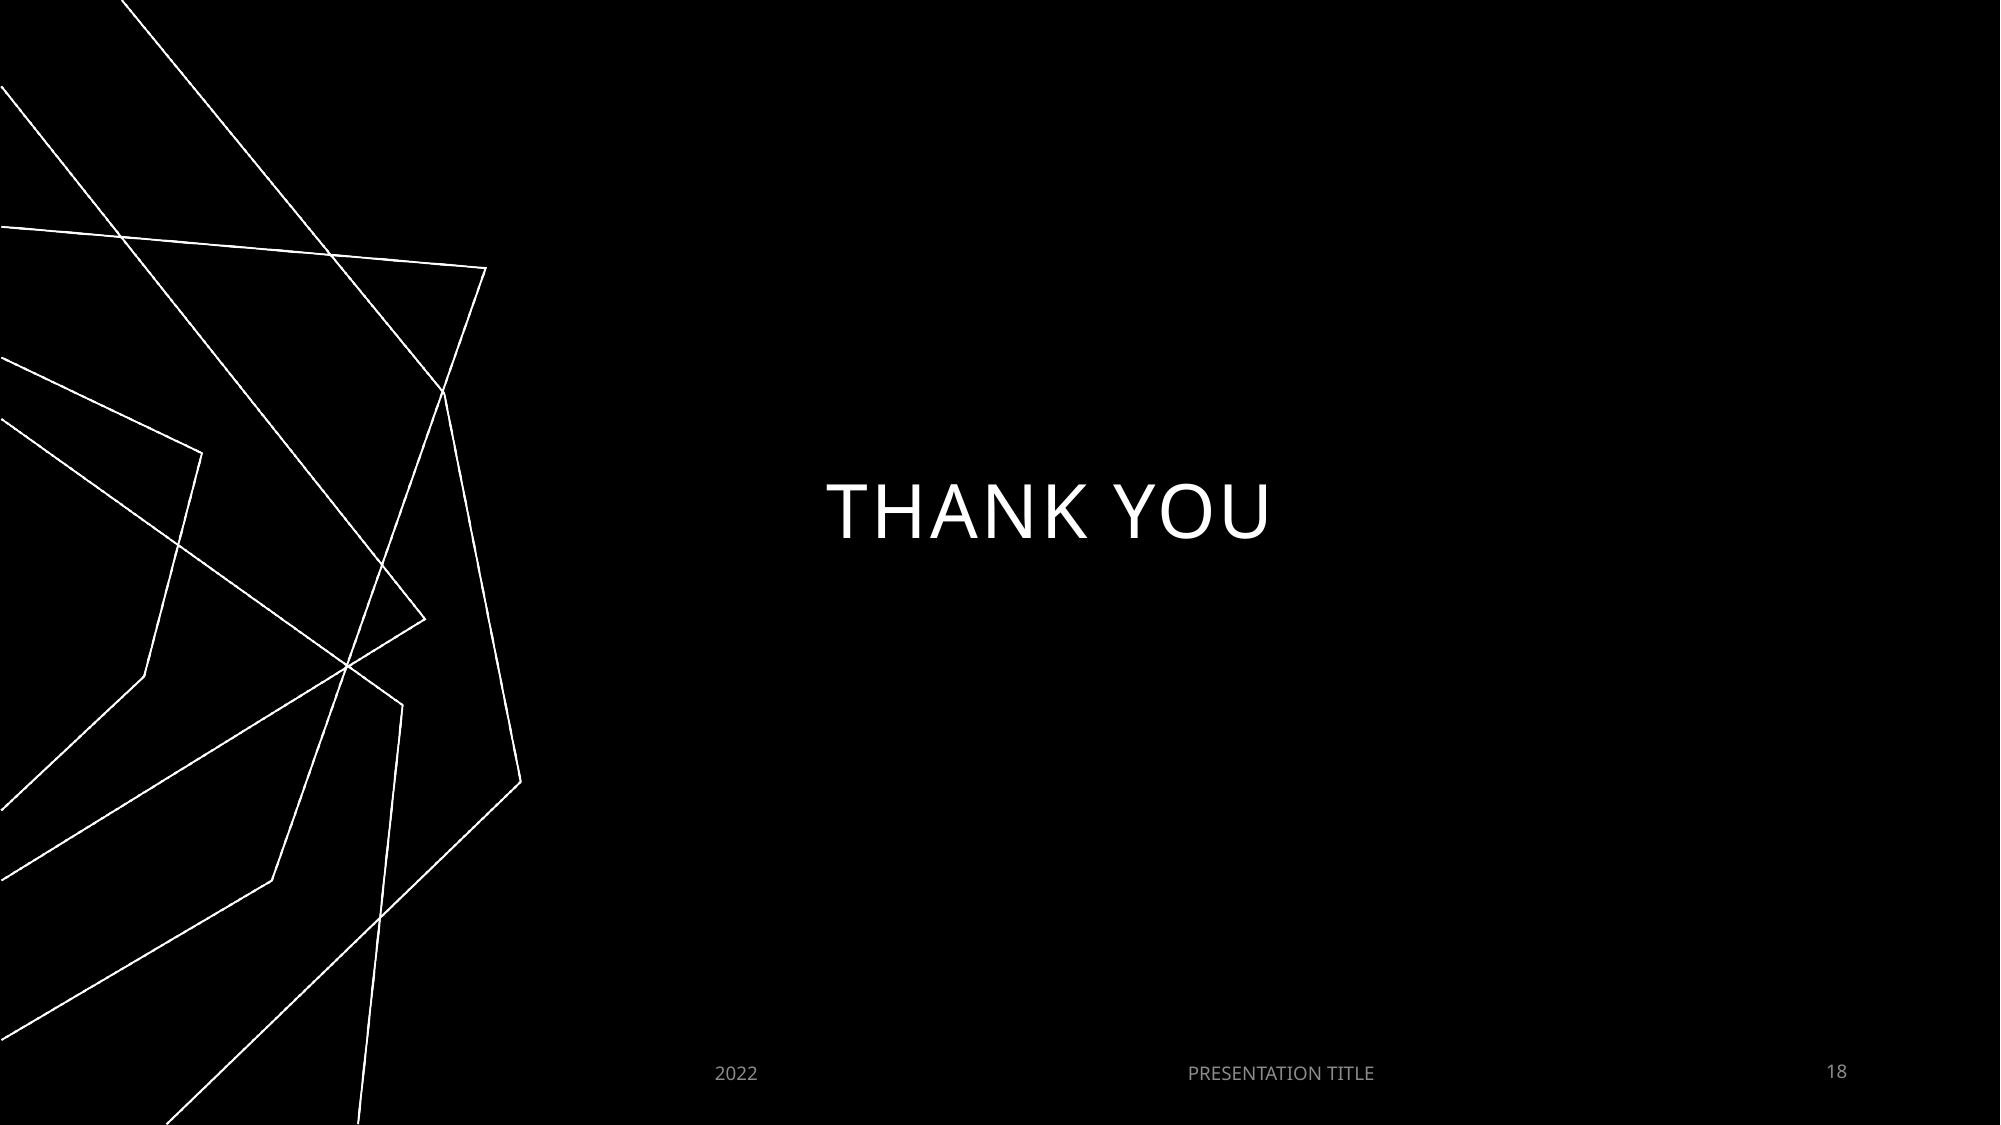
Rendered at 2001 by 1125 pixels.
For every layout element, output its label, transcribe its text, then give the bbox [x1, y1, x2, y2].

title THANK YOU [811, 447, 1493, 563]
slide_number 2022 [699, 1042, 992, 1103]
picture [0, 0, 522, 1125]
slide_number 18 [1571, 1042, 1863, 1103]
footer PRESENTATION TITLE [1062, 1042, 1500, 1103]
